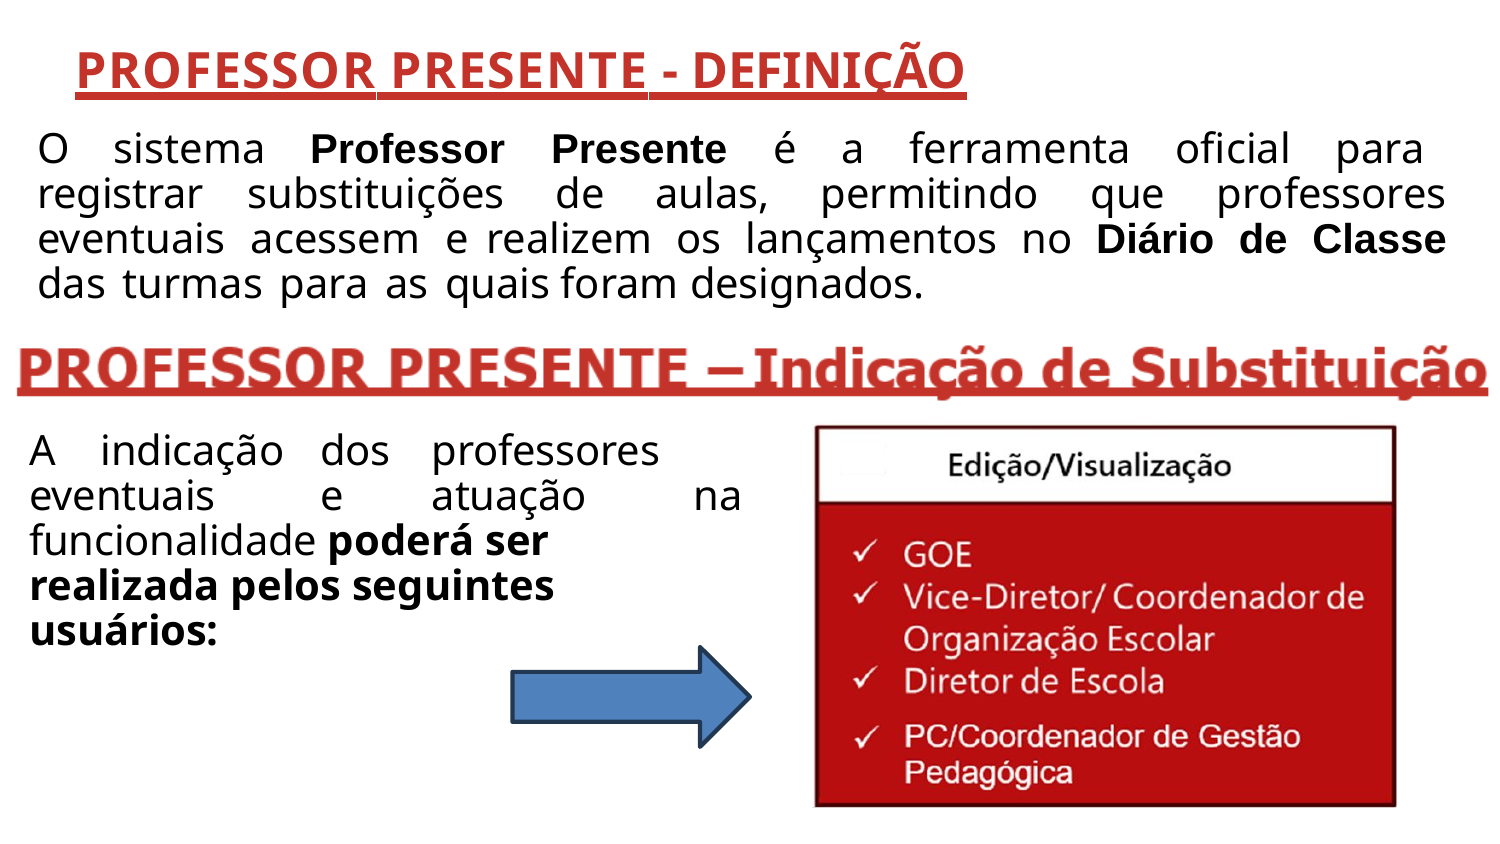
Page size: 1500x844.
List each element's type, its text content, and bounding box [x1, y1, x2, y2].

picture [812, 421, 1398, 809]
text_box [510, 644, 753, 749]
title PROFESSOR PRESENTE - DEFINIÇÃO [35, 0, 1414, 118]
picture [0, 321, 1500, 409]
text_box O sistema Professor Presente é a ferramenta oficial para registrar substituições de aulas, permitindo que professores eventuais acessem e realizem os lançamentos no Diário de Classe das turmas para as quais foram designados. [35, 118, 1448, 307]
text_box A indicação dos professores eventuais e atuação na funcionalidade poderá ser realizada pelos seguintes usuários: [12, 421, 764, 662]
